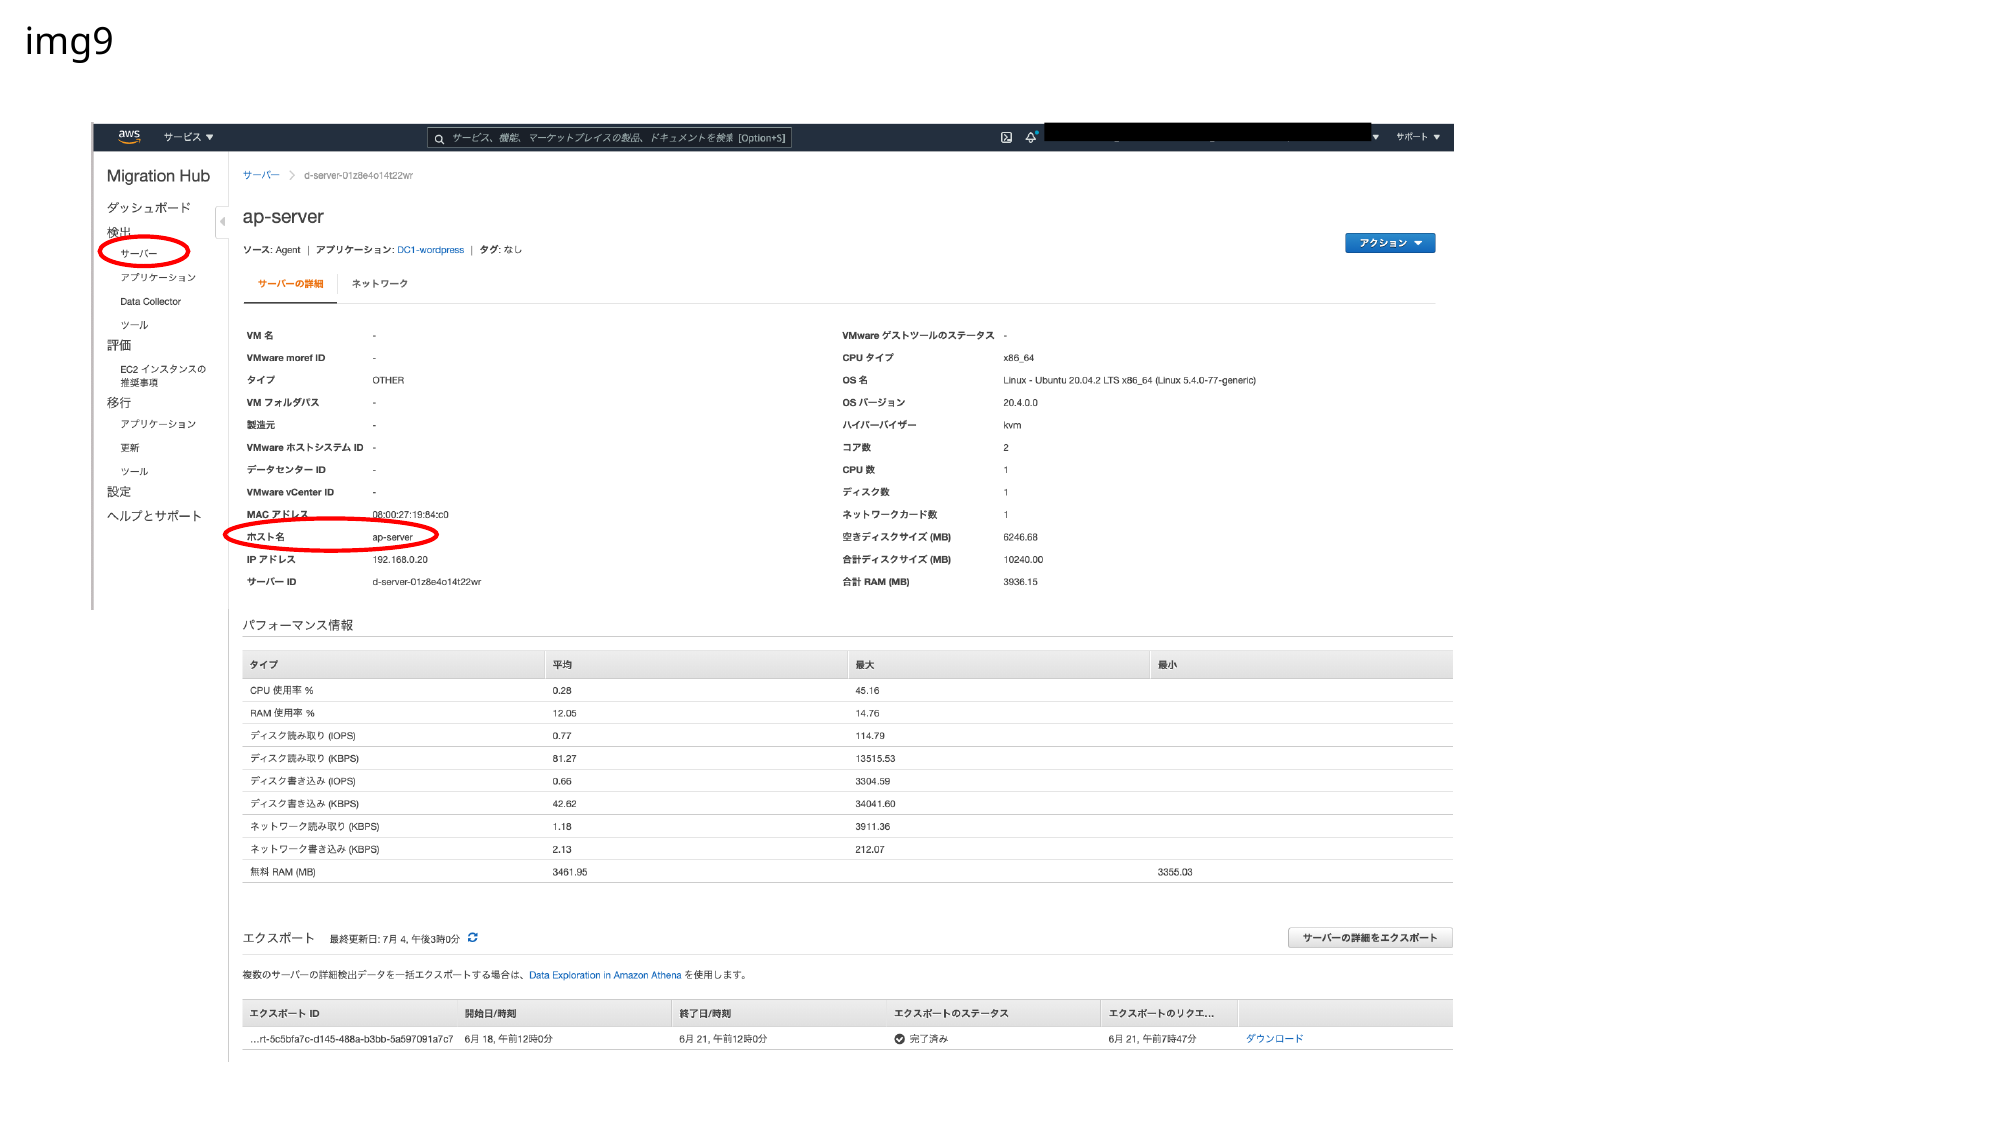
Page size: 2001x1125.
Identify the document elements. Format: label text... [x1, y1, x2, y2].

text_box img9 [9, 9, 148, 70]
picture [91, 122, 1472, 1062]
